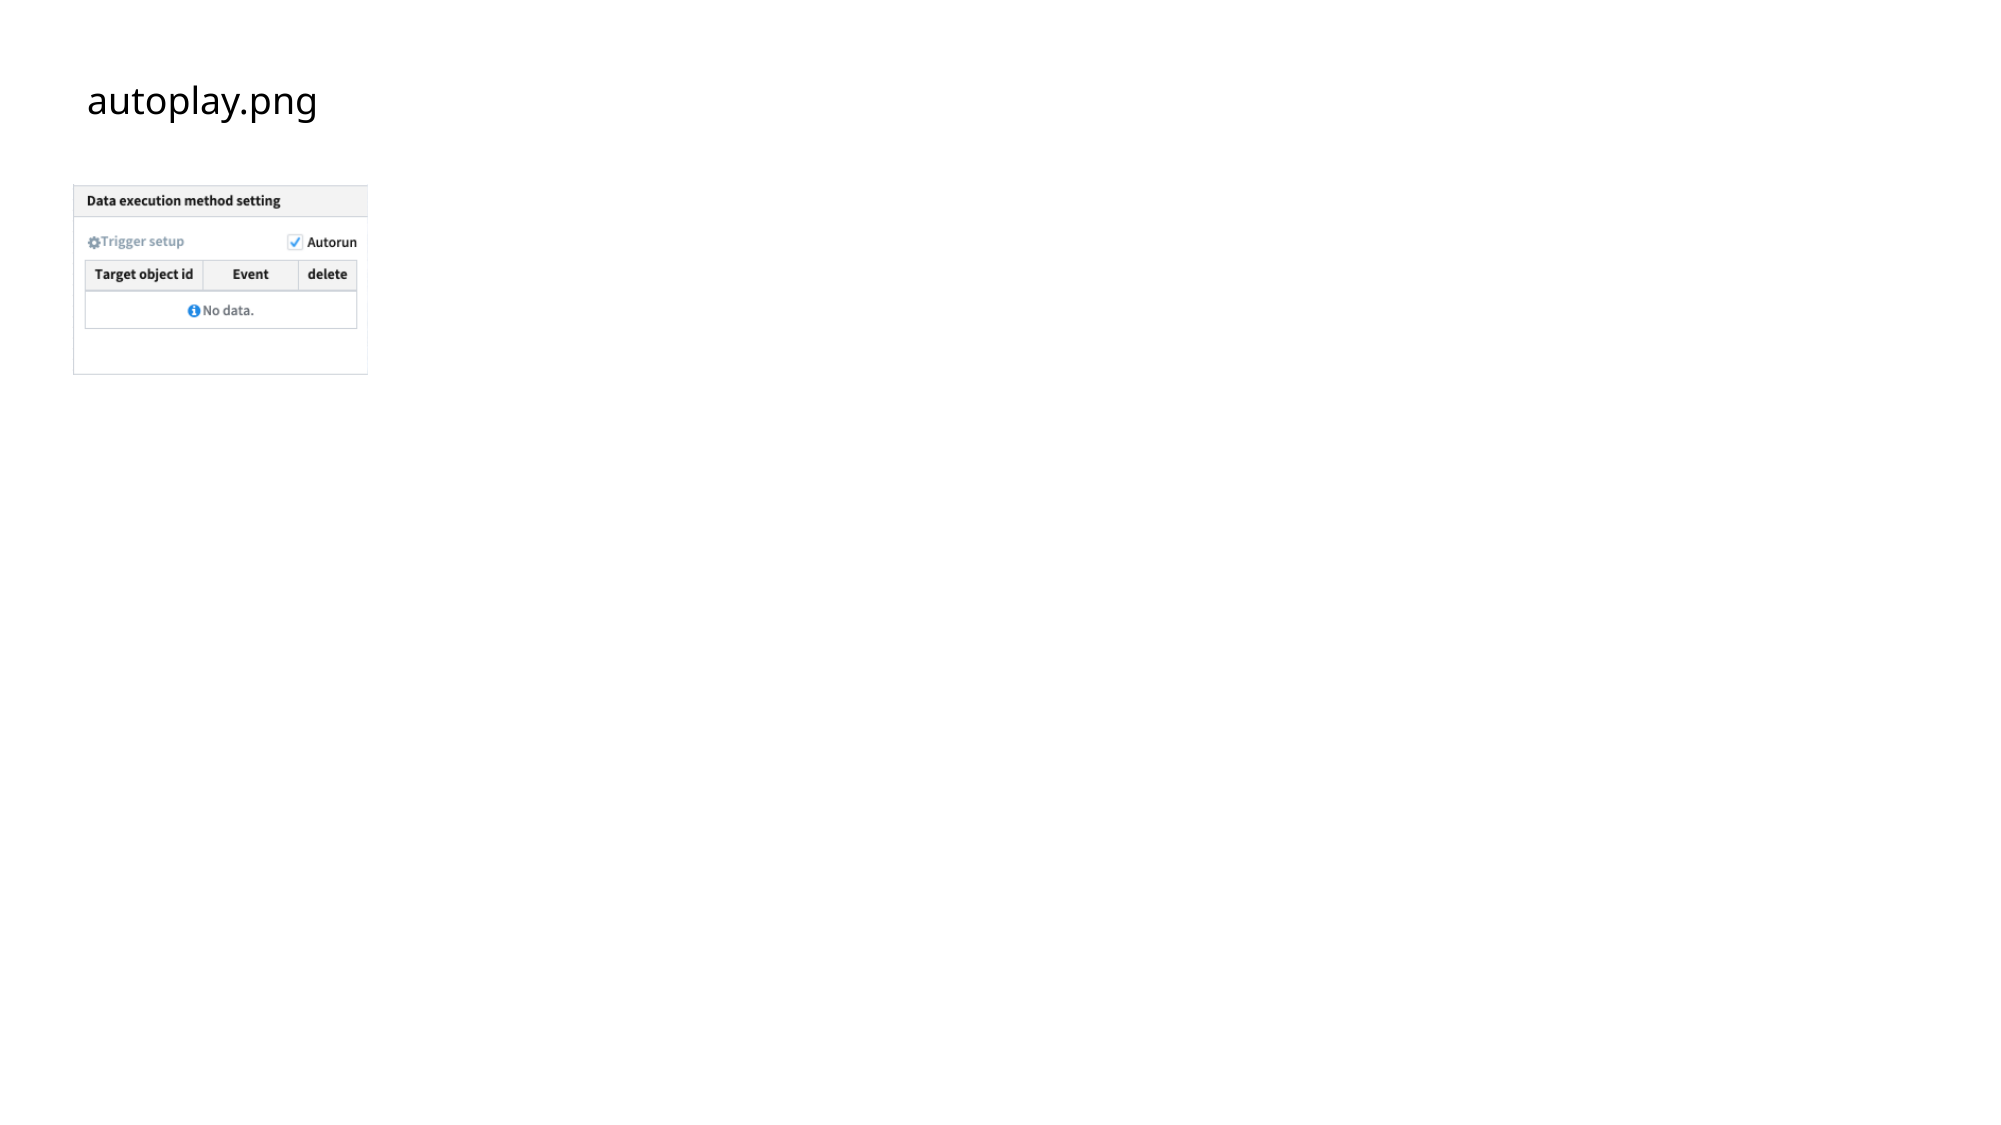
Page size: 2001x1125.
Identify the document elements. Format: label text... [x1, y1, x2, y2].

picture [72, 183, 368, 375]
text_box autoplay.png [72, 70, 345, 130]
